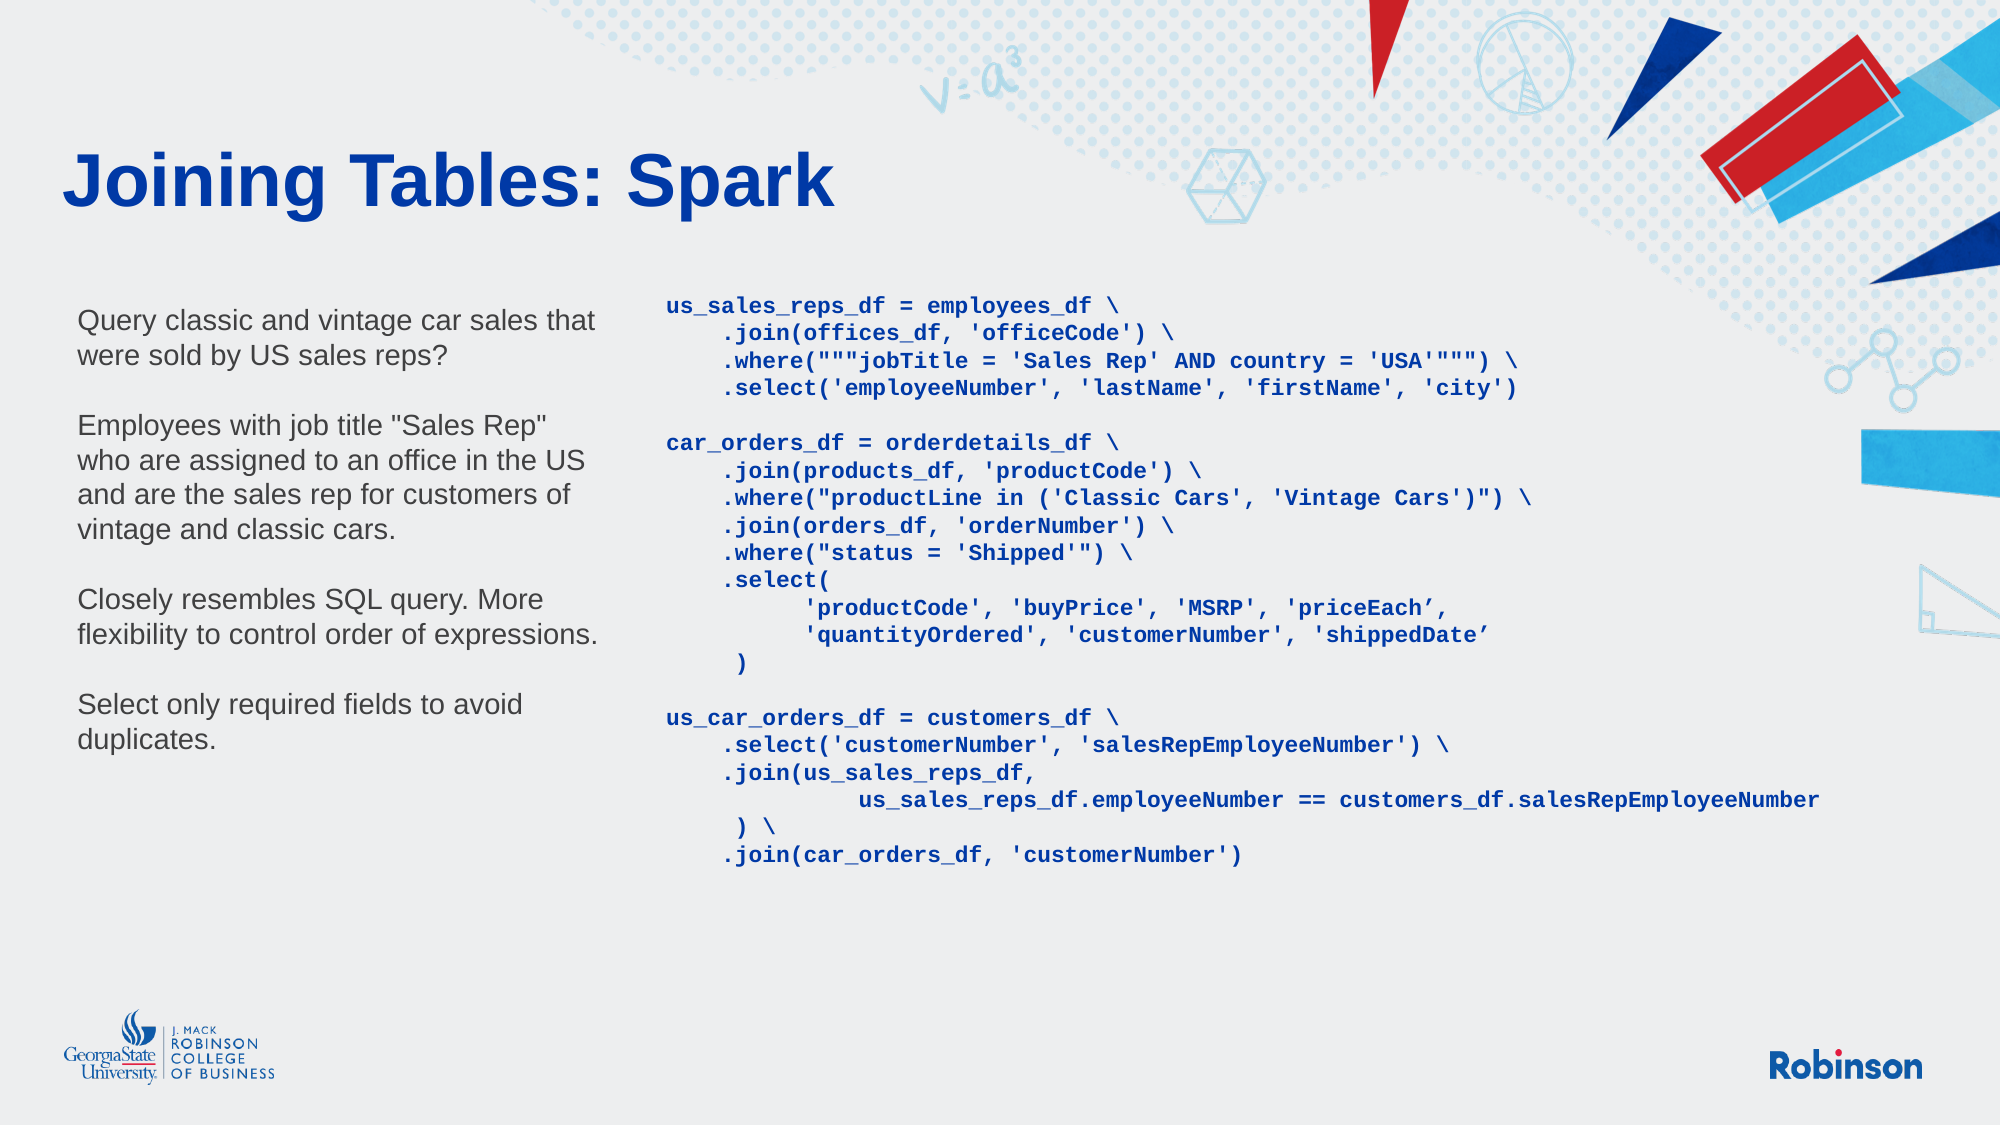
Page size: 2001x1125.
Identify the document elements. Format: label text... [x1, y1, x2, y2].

list us_sales_reps_df = employees_df \ .join(offices_df, 'officeCode') \ .where("""jobTitle = 'Sales Rep' AND country = 'USA'""") \ .select('employeeNumber', 'lastName', 'firstName', 'city') car_orders_df = orderdetails_df \ .join(products_df, 'productCode') \ .where("productLine in ('Classic Cars', 'Vintage Cars')") \ .join(orders_df, 'orderNumber') \ .where("status = 'Shipped'") \ .select( 'productCode', 'buyPrice', 'MSRP', 'priceEach’, 'quantityOrdered', 'customerNumber', 'shippedDate’ ) us_car_orders_df = customers_df \ .select('customerNumber', 'salesRepEmployeeNumber') \ .join(us_sales_reps_df, us_sales_reps_df.employeeNumber == customers_df.salesRepEmployeeNumber ) \ .join(car_orders_df, 'customerNumber') [666, 290, 1906, 975]
title Joining Tables: Spark [62, 141, 1938, 223]
picture [0, 0, 2000, 1125]
text_box Query classic and vintage car sales that were sold by US sales reps? Employees with job title "Sales Rep" who are assigned to an office in the US and are the sales rep for customers of vintage and classic cars. Closely resembles SQL query. More flexibility to control order of expressions. Select only required fields to avoid duplicates. [62, 293, 624, 975]
